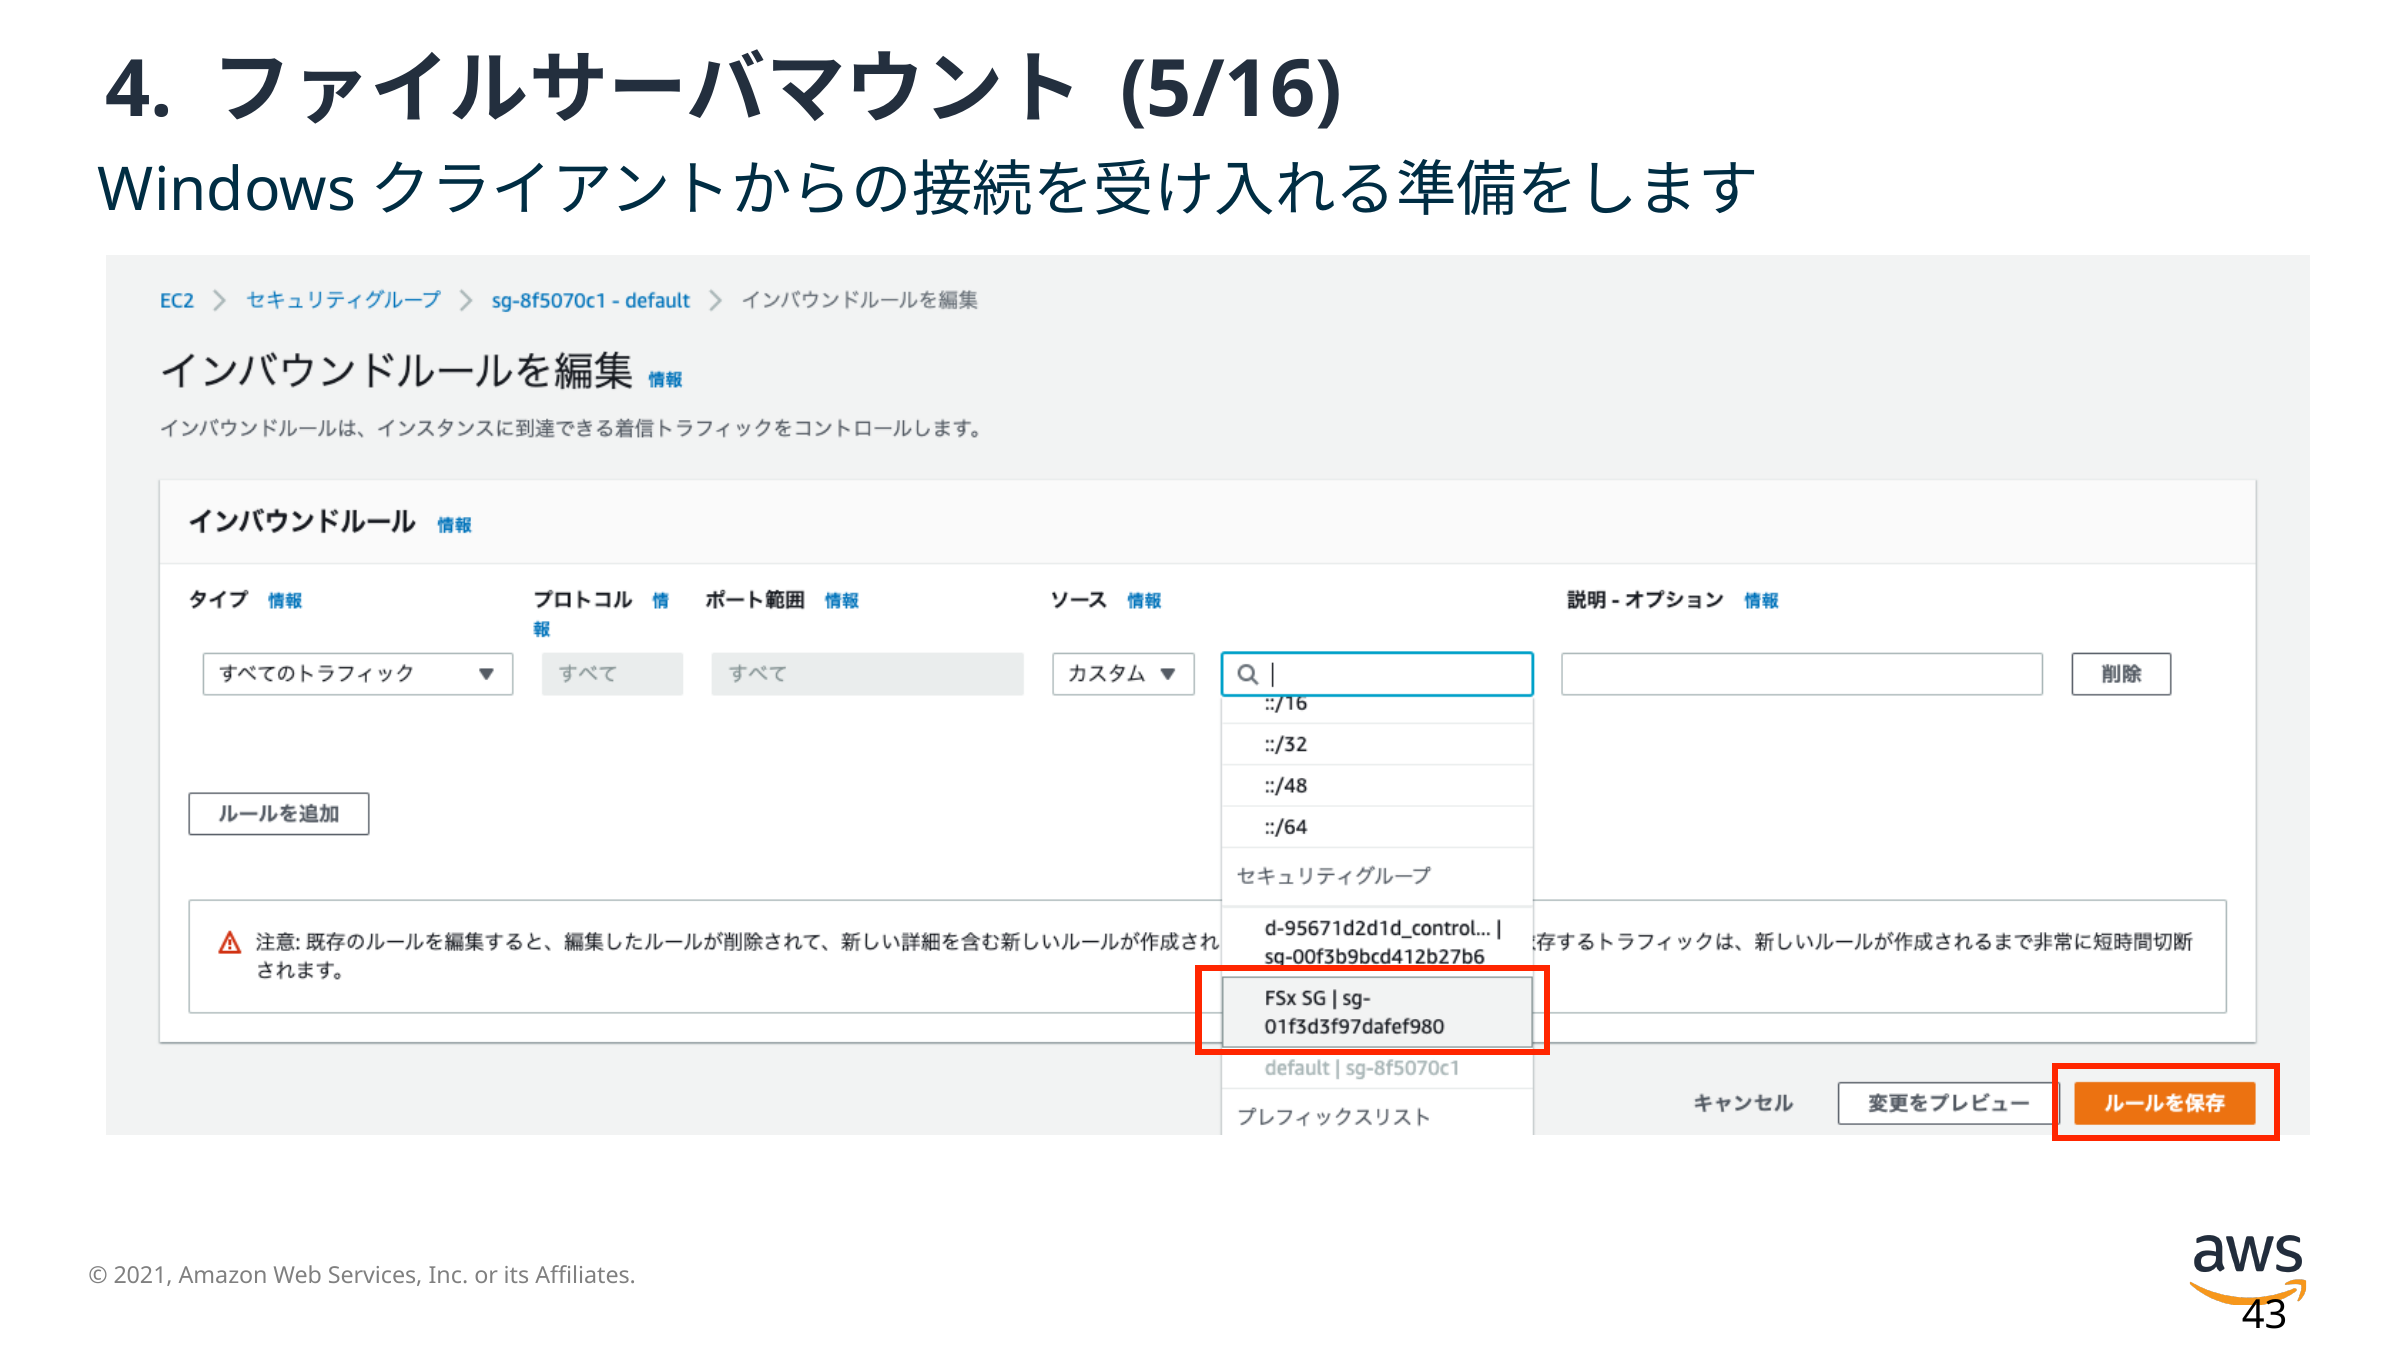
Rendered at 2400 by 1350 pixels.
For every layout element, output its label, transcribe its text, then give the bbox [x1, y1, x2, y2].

title 4. ファイルサーバマウント (5/16) [90, 30, 2307, 256]
picture [106, 254, 2311, 1135]
text_box Windowsクライアントからの接続を受け入れる準備をします [83, 142, 1775, 230]
